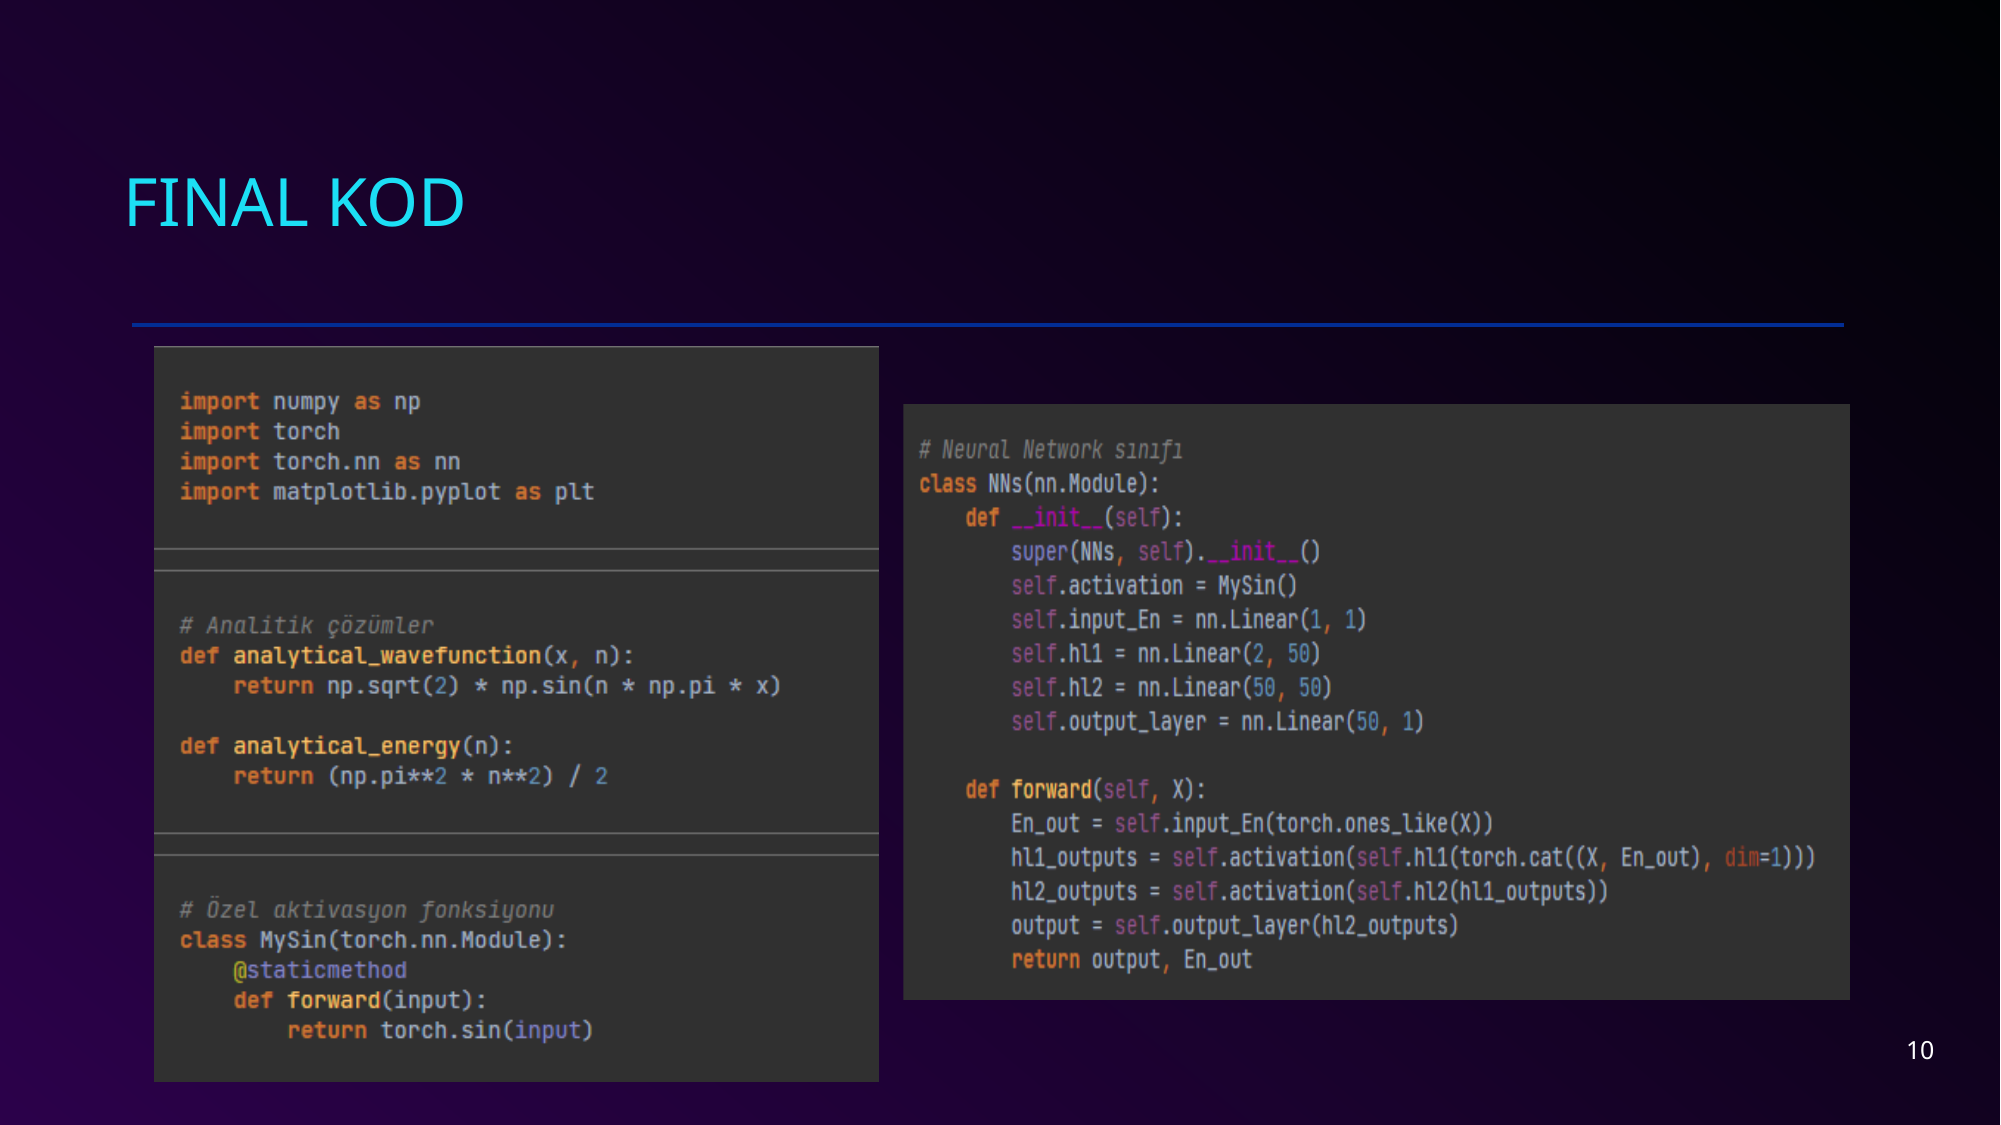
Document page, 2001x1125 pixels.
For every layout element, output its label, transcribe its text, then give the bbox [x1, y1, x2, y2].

title FINAL KOd [108, 30, 1834, 248]
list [154, 346, 879, 1082]
picture [903, 404, 1850, 1000]
slide_number 10 [1499, 1021, 1950, 1082]
